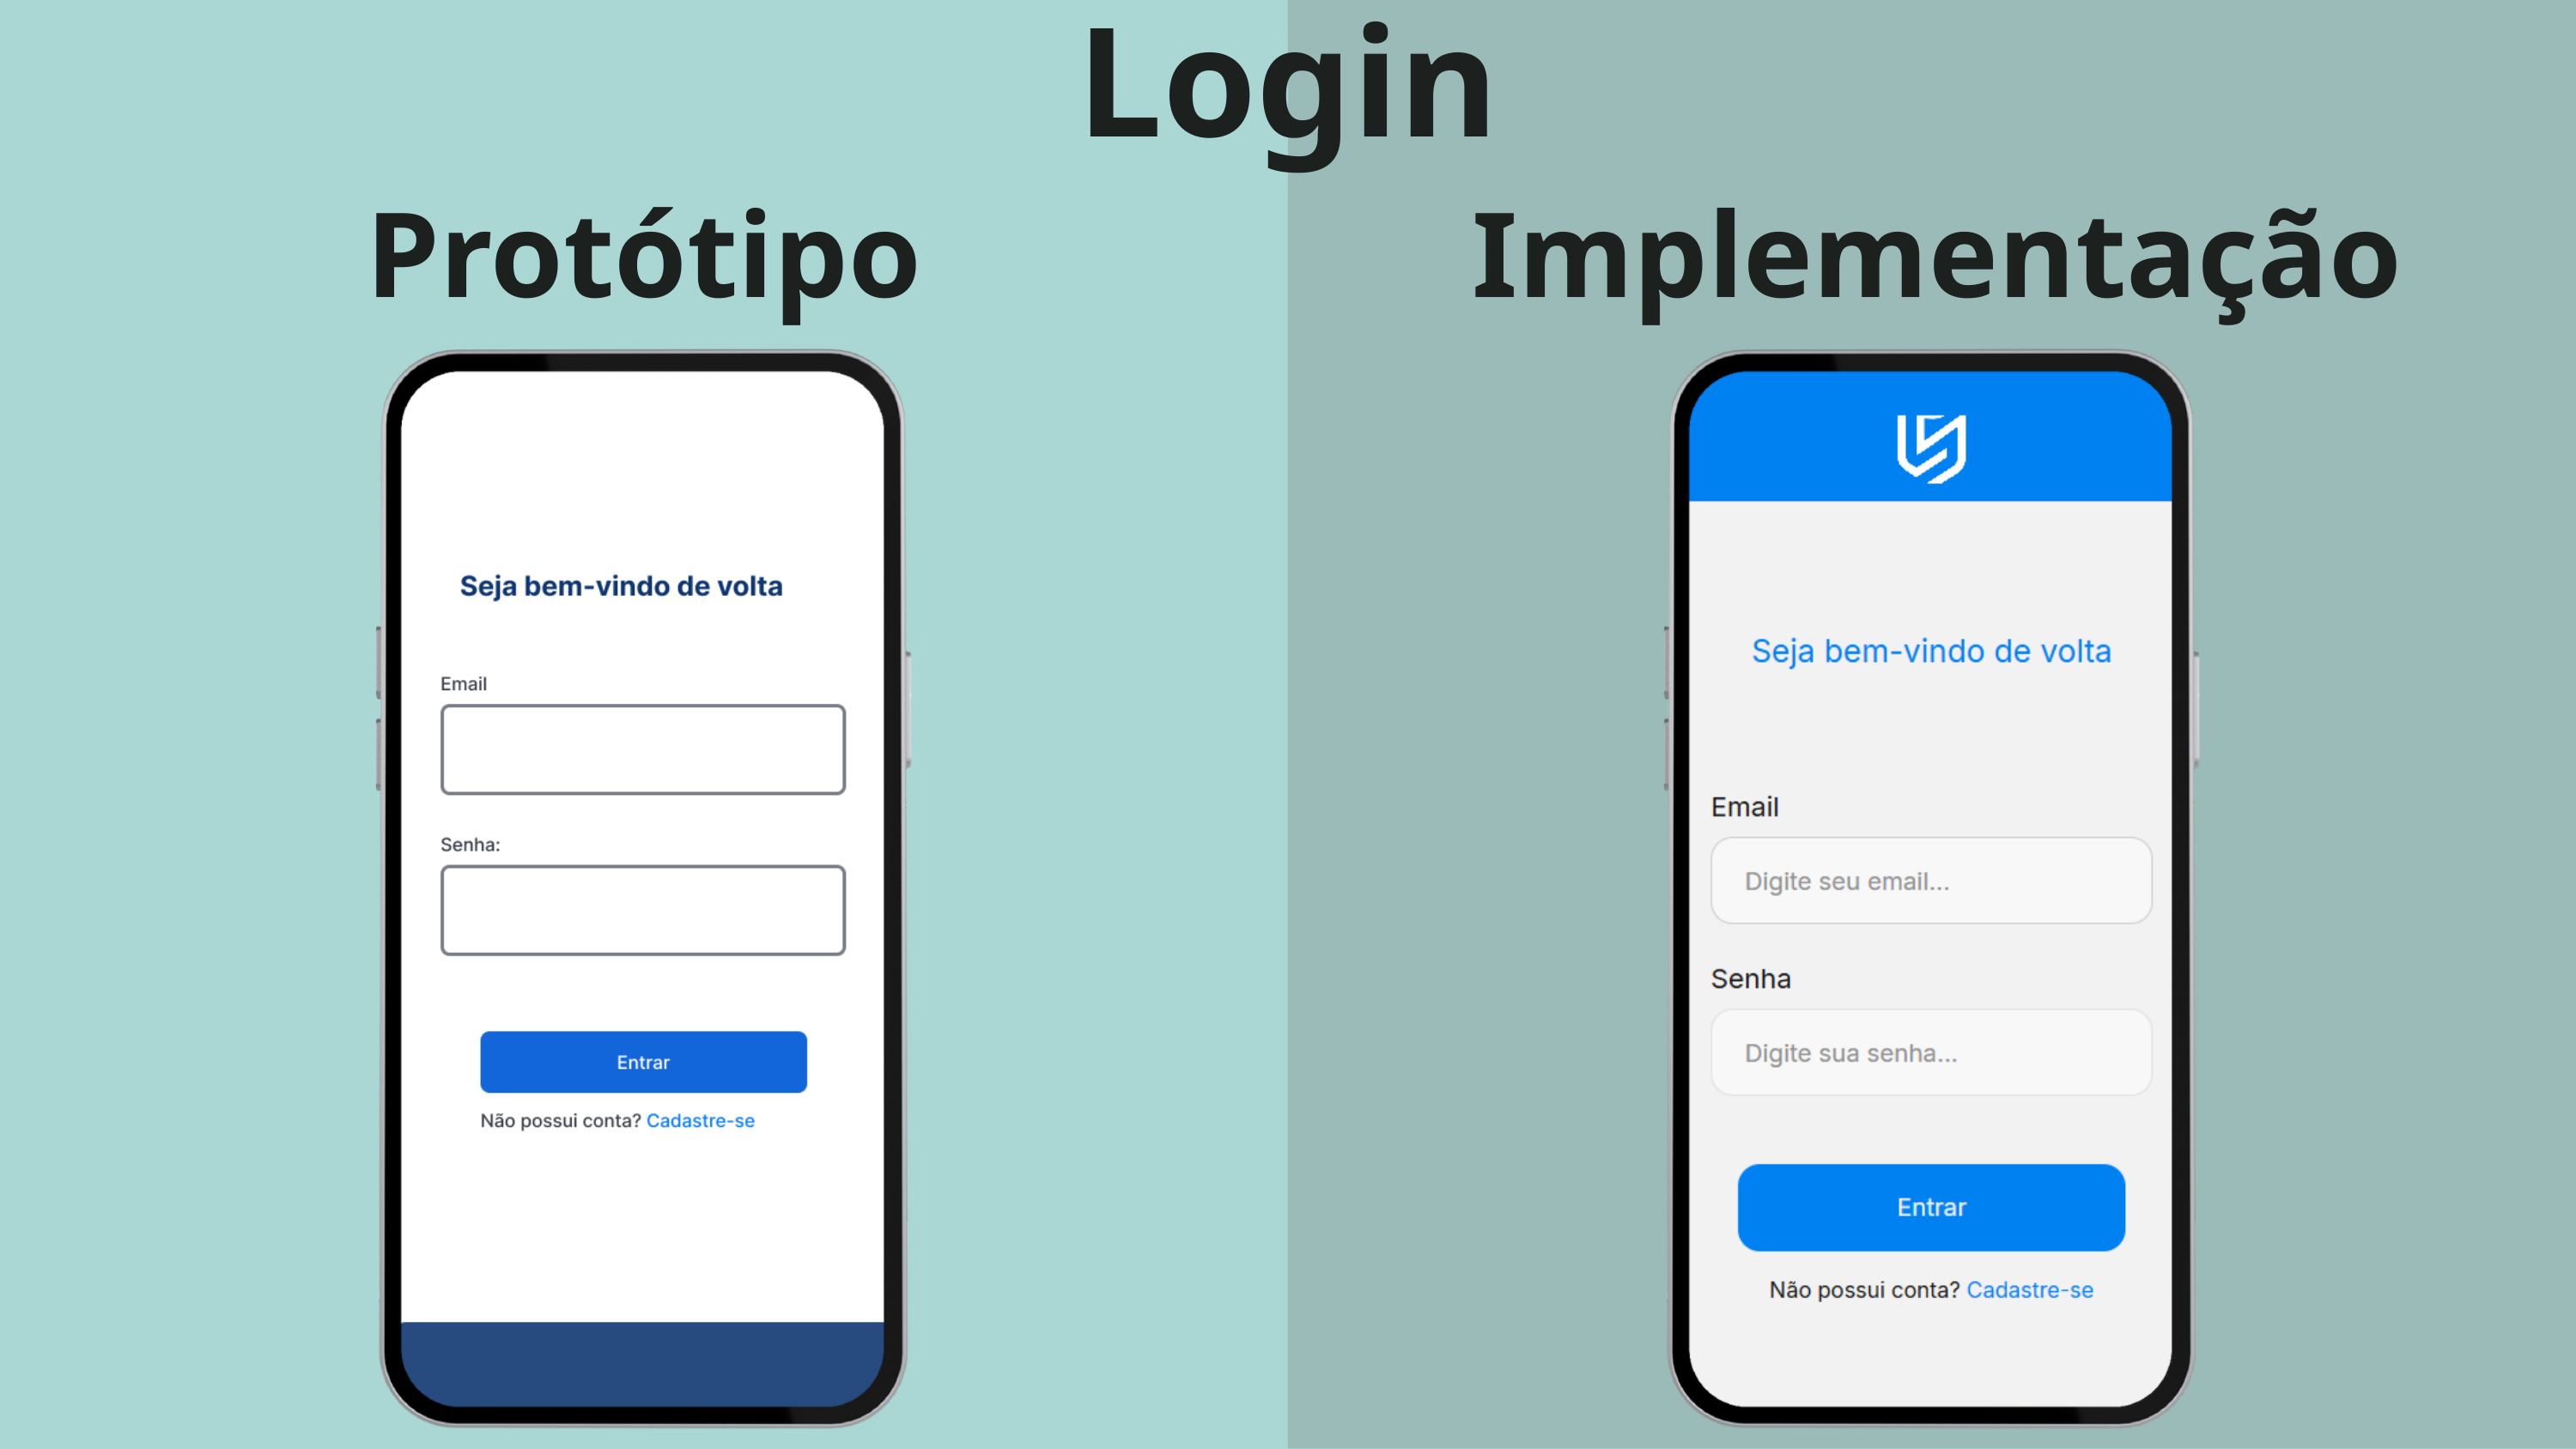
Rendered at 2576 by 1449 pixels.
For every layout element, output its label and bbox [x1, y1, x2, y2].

text_box [1287, 0, 2576, 1449]
text_box [0, 0, 1285, 1449]
text_box [1663, 349, 2201, 1429]
text_box [375, 349, 913, 1429]
